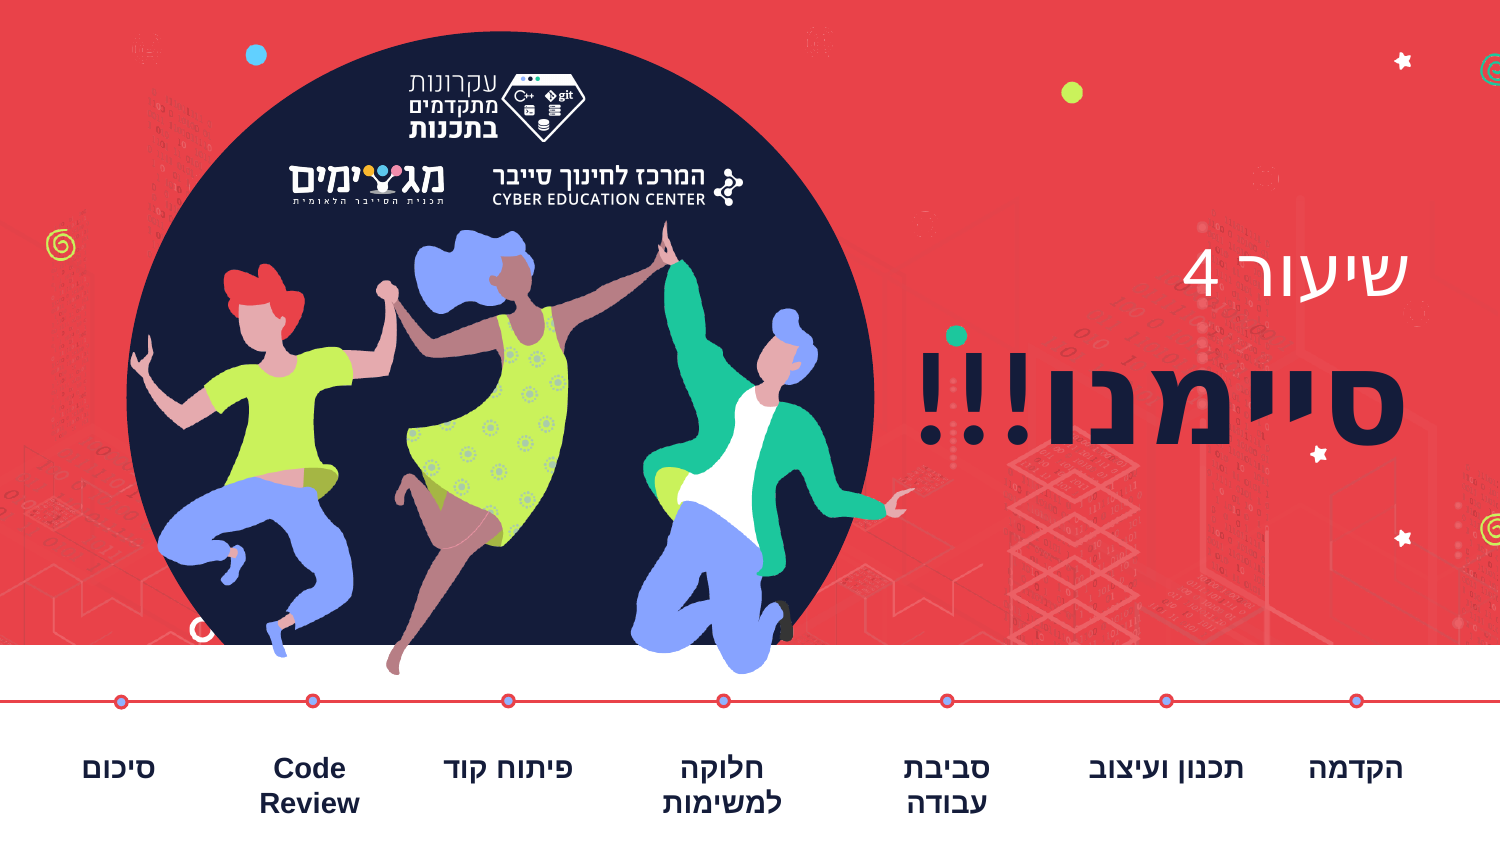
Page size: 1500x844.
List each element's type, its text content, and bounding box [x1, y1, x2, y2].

picture [0, 0, 1500, 675]
text_box [115, 696, 127, 700]
text_box [717, 695, 730, 700]
text_box [941, 695, 953, 700]
text_box Code Review [229, 749, 391, 806]
text_box [1350, 695, 1363, 700]
title שיעור 4 סיימנו!!! [903, 88, 1412, 471]
text_box [1160, 695, 1173, 700]
text_box [502, 695, 515, 700]
text_box הקדמה [1275, 749, 1437, 806]
text_box סביבת עבודה [862, 749, 1032, 806]
text_box תכנון ועיצוב [1085, 749, 1248, 806]
text_box סיכום [37, 749, 200, 806]
text_box [307, 695, 319, 700]
text_box פיתוח קוד [427, 749, 590, 806]
text_box חלוקה למשימות [637, 749, 808, 806]
